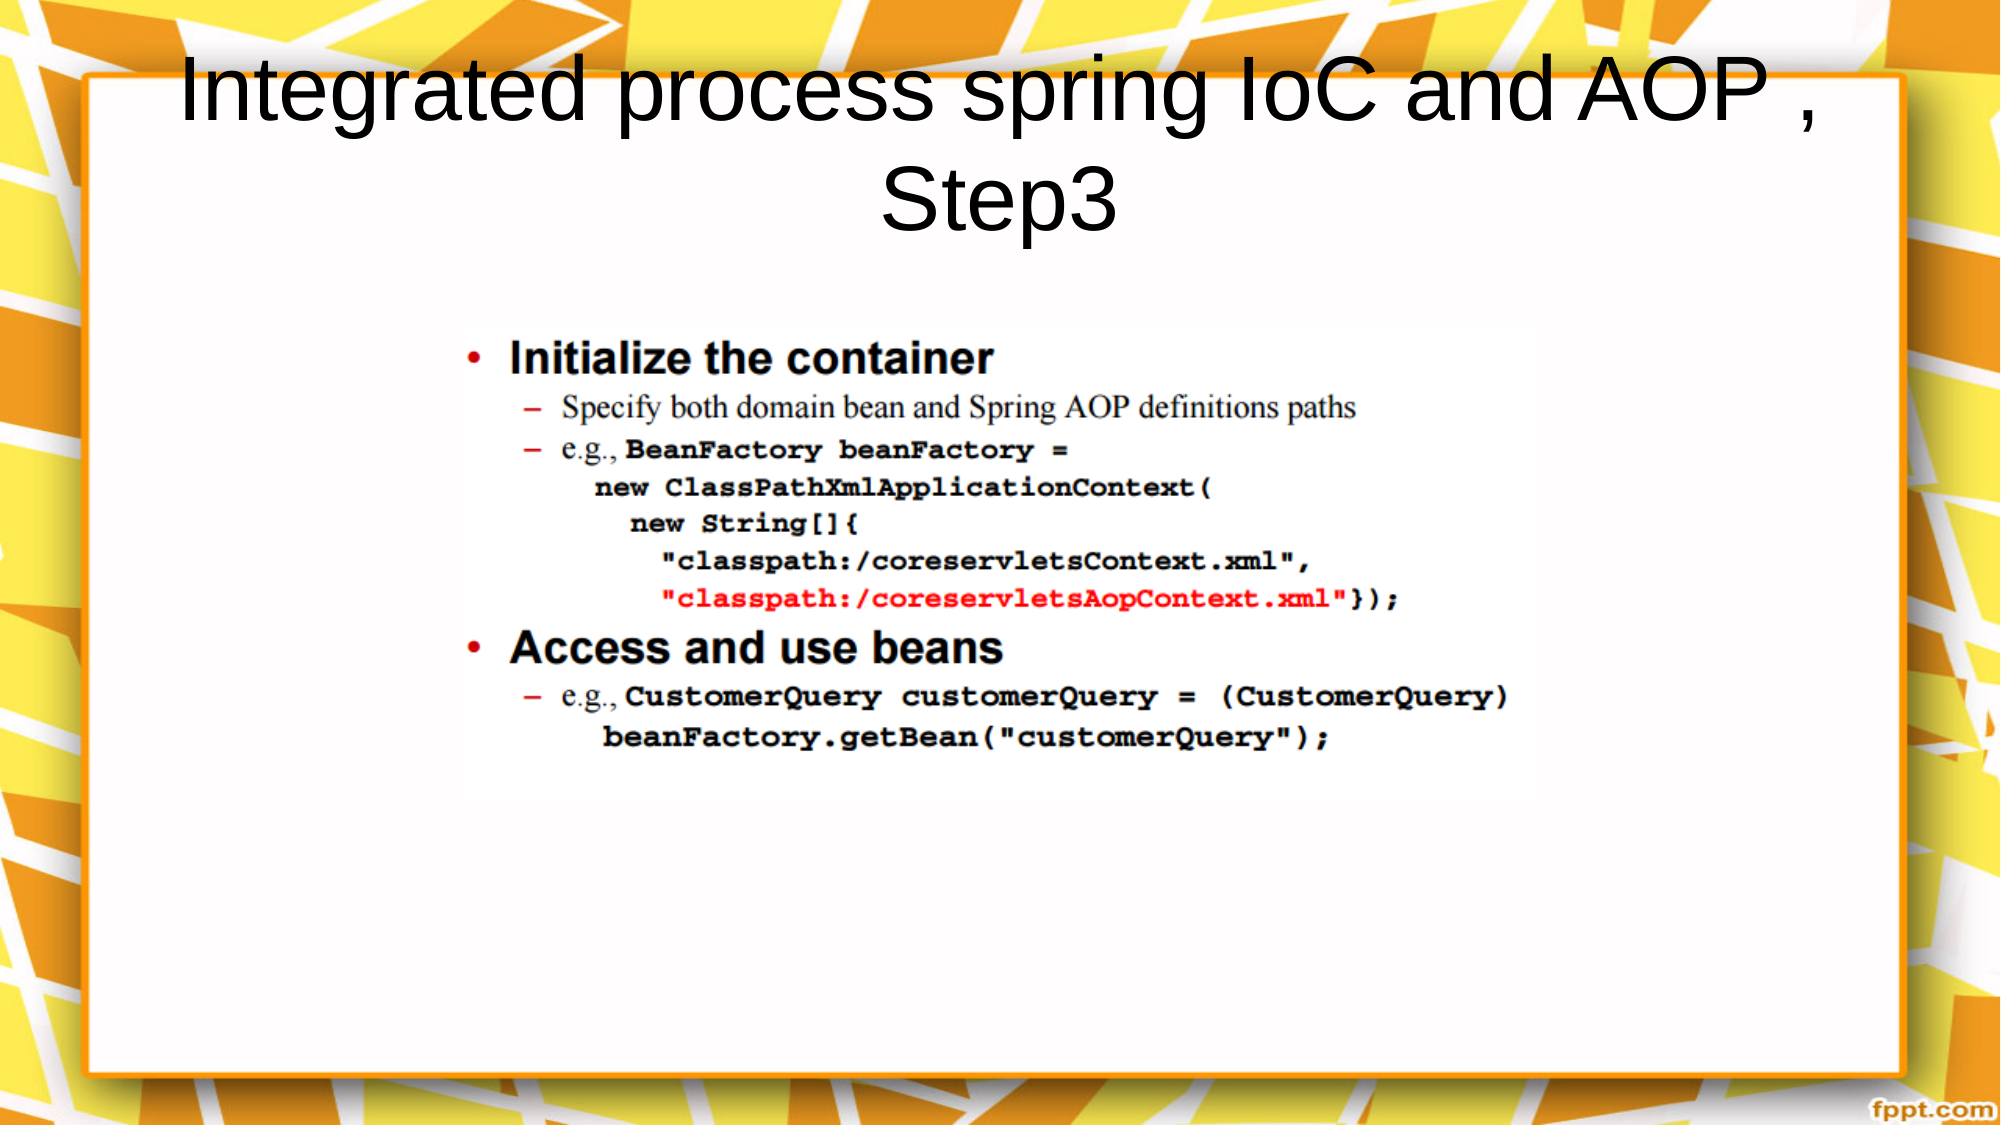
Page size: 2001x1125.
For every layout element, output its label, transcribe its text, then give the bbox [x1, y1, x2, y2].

picture [0, 0, 2001, 1125]
title Integrated process spring IoC and AOP , Step3 [99, 45, 1900, 233]
